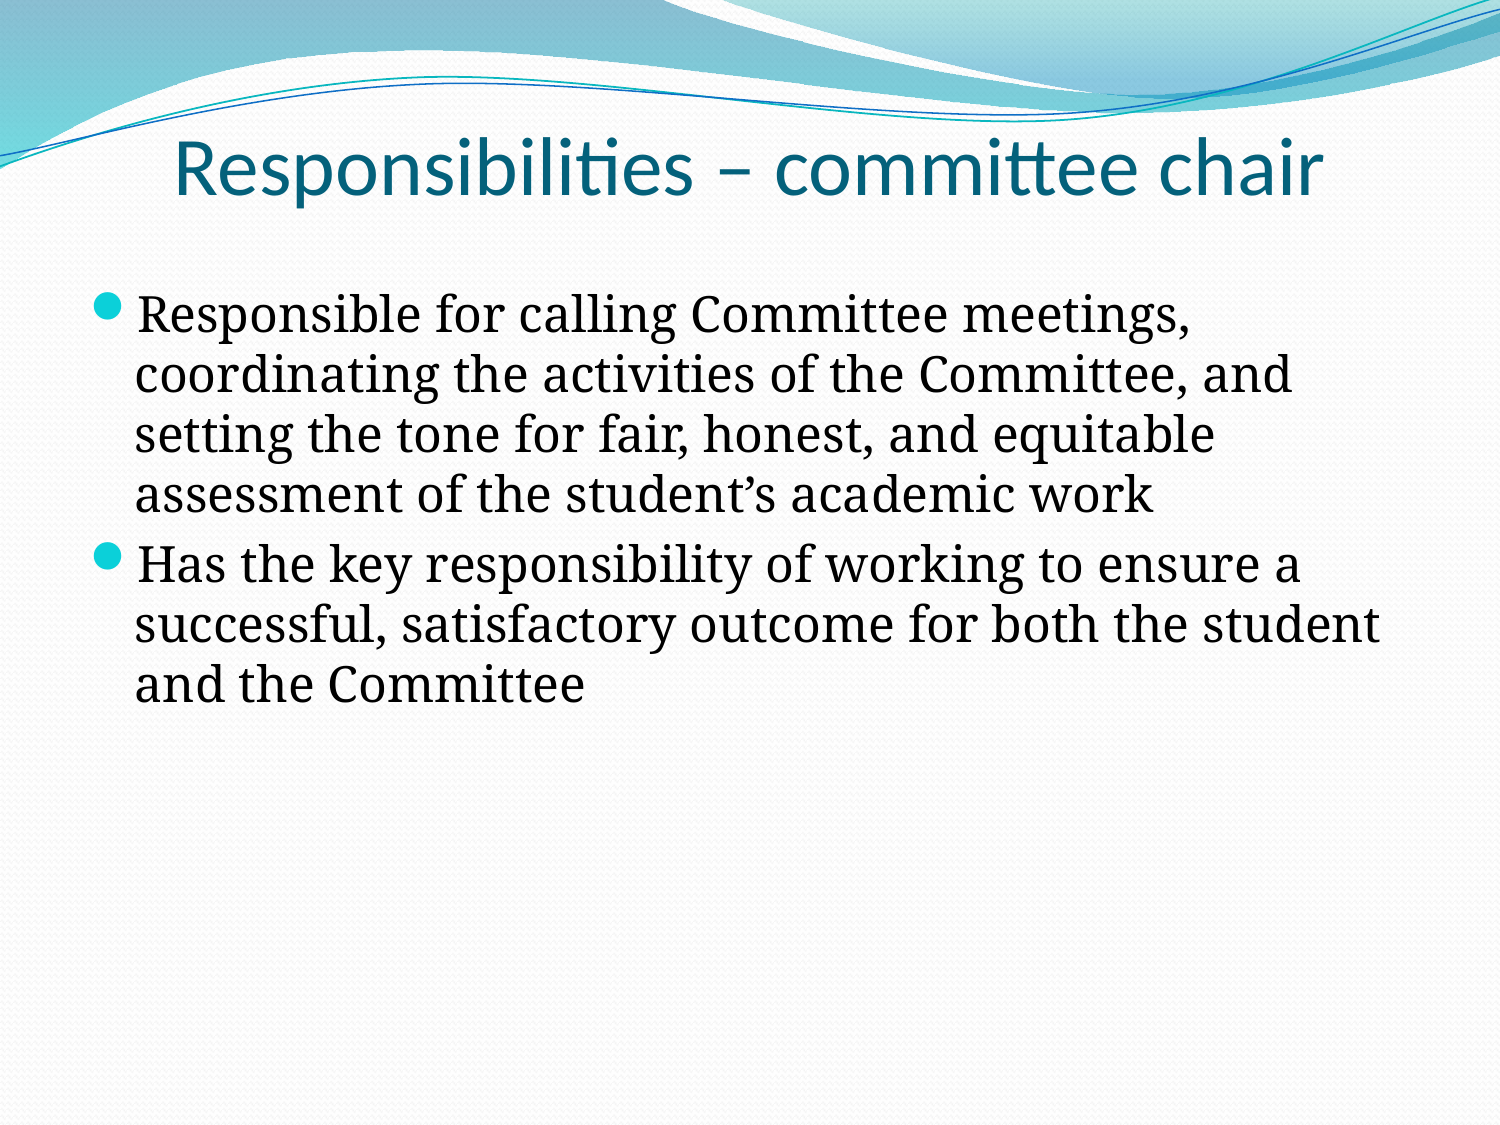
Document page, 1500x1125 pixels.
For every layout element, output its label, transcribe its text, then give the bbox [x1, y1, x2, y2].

title Responsibilities – committee chair [75, 75, 1425, 213]
list Responsible for calling Committee meetings, coordinating the activities of the Committee, and setting the tone for fair, honest, and equitable assessment of the student’s academic work Has the key responsibility of working to ensure a successful, satisfactory outcome for both the student and the Committee [75, 275, 1425, 1038]
